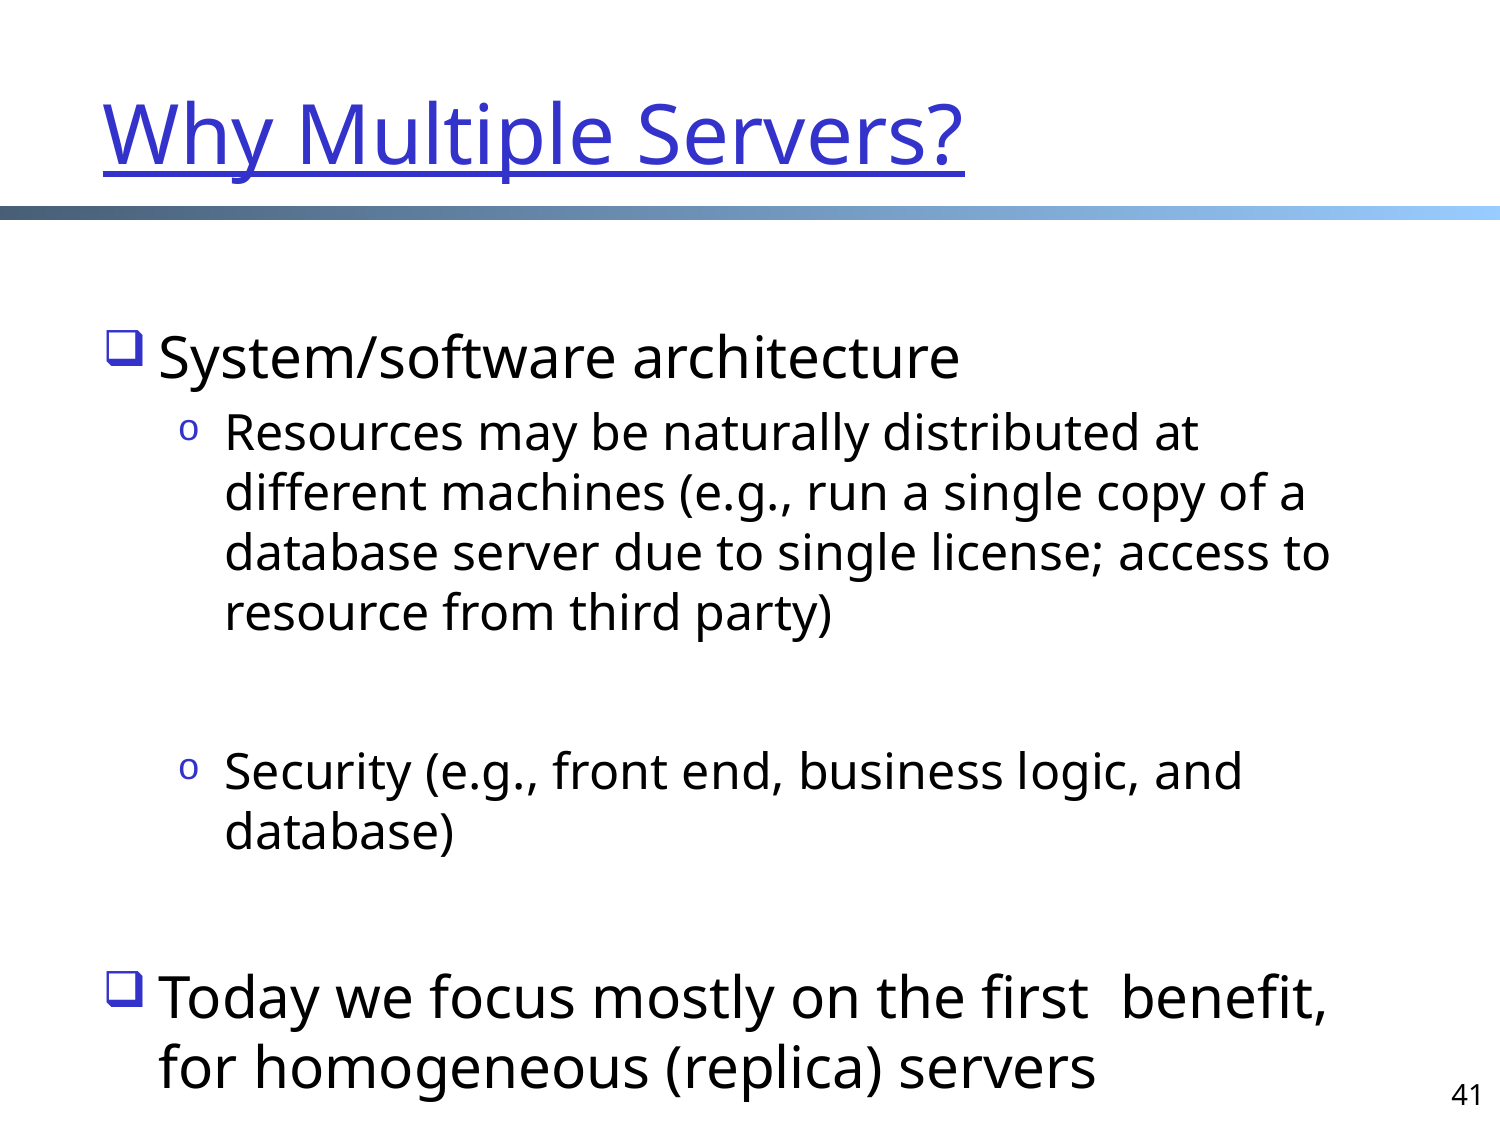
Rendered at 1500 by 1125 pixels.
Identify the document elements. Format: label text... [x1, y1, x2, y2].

list System/software architecture Resources may be naturally distributed at different machines (e.g., run a single copy of a database server due to single license; access to resource from third party) Security (e.g., front end, business logic, and database) Today we focus mostly on the first benefit, for homogeneous (replica) servers [87, 312, 1363, 1088]
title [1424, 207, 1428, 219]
title Why Multiple Servers? [87, 37, 1363, 225]
slide_number 41 [1424, 1068, 1500, 1125]
